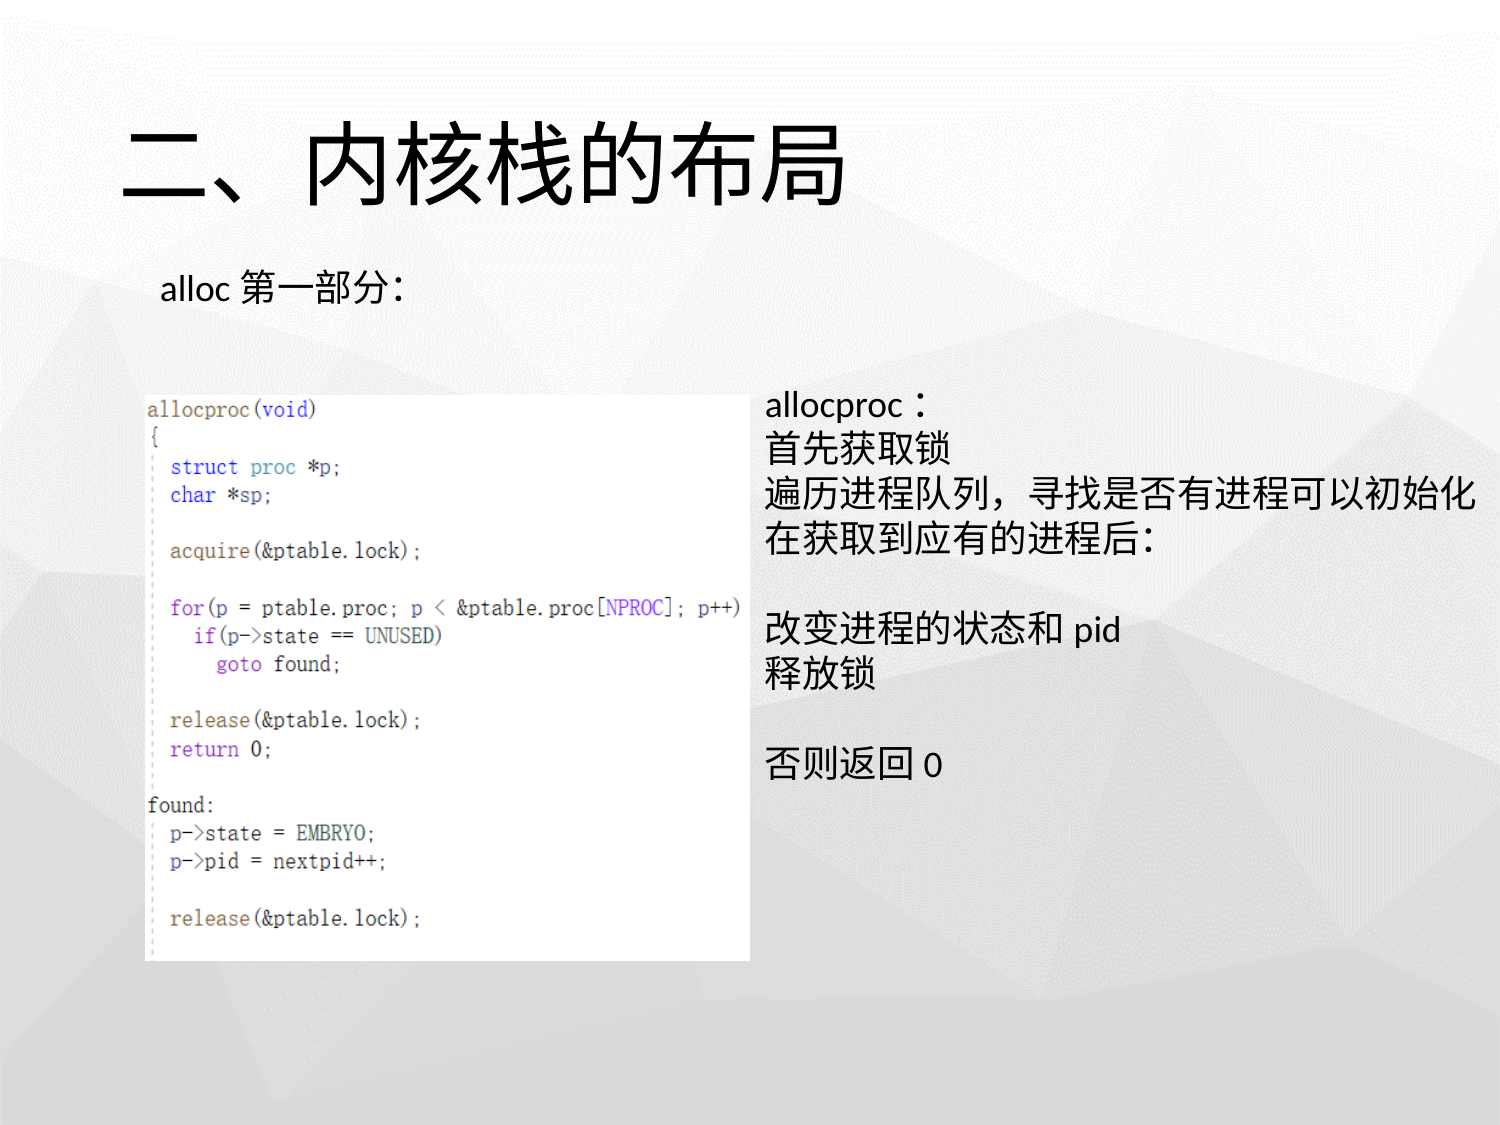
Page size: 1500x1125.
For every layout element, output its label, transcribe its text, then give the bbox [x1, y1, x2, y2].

picture [0, 0, 1500, 1125]
text_box alloc第一部分： [145, 256, 1024, 317]
text_box allocproc： 首先获取锁 遍历进程队列，寻找是否有进程可以初始化 在获取到应有的进程后： 改变进程的状态和pid 释放锁 否则返回0 [749, 372, 1500, 793]
title 二、内核栈的布局 [103, 59, 1397, 278]
